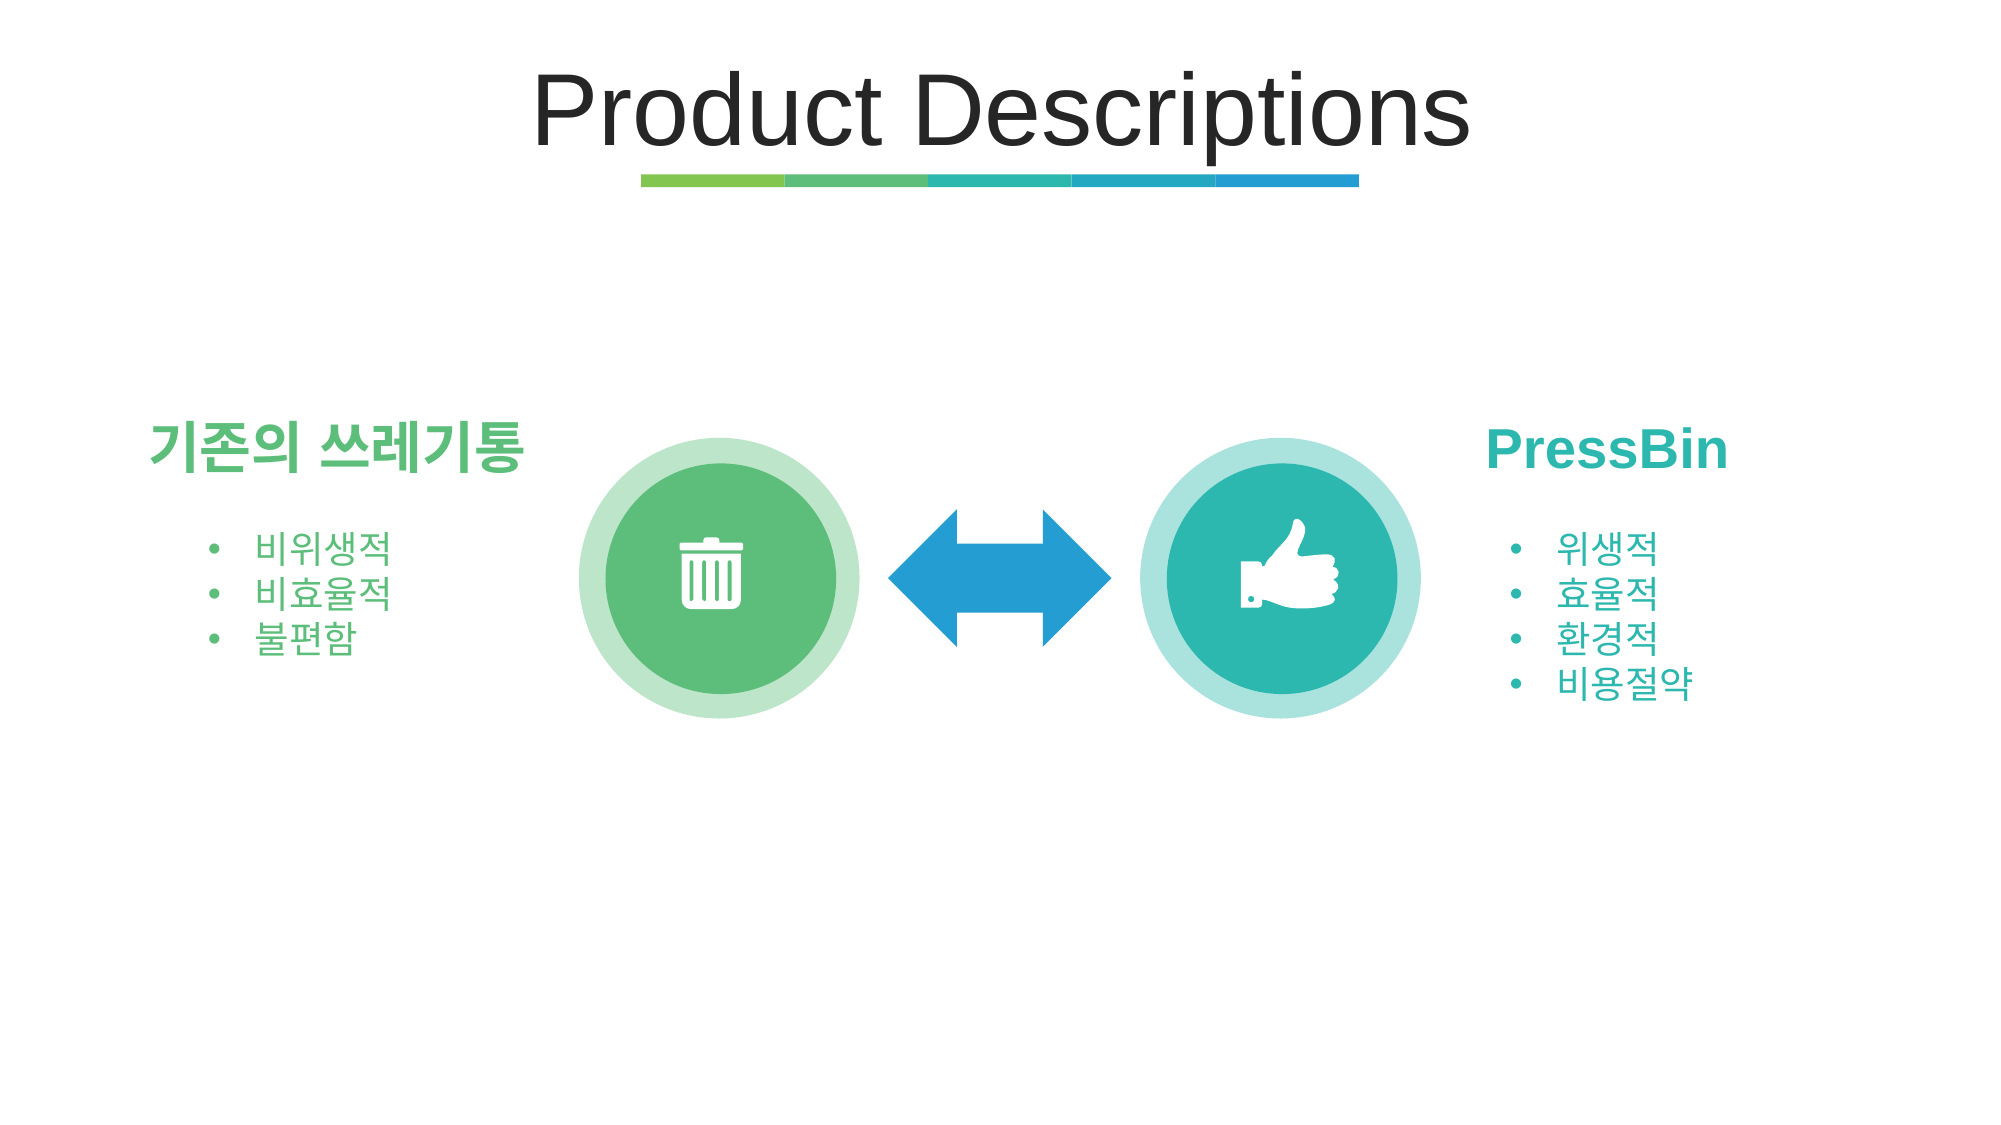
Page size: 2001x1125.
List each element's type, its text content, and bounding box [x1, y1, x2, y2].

text_box [1139, 436, 1422, 720]
text_box 위생적 효율적 환경적 비용절약 [1494, 518, 1732, 714]
text_box PressBin [1424, 405, 1791, 488]
text_box [604, 462, 838, 696]
text_box [1165, 462, 1399, 696]
text_box [591, 436, 861, 720]
text_box [886, 506, 1114, 650]
text_box 비위생적 비효율적 불편함 [193, 518, 599, 669]
list Product Descriptions [53, 55, 1952, 175]
text_box 기존의 쓰레기통 [95, 405, 579, 488]
text_box [678, 536, 745, 611]
text_box [1239, 517, 1340, 610]
